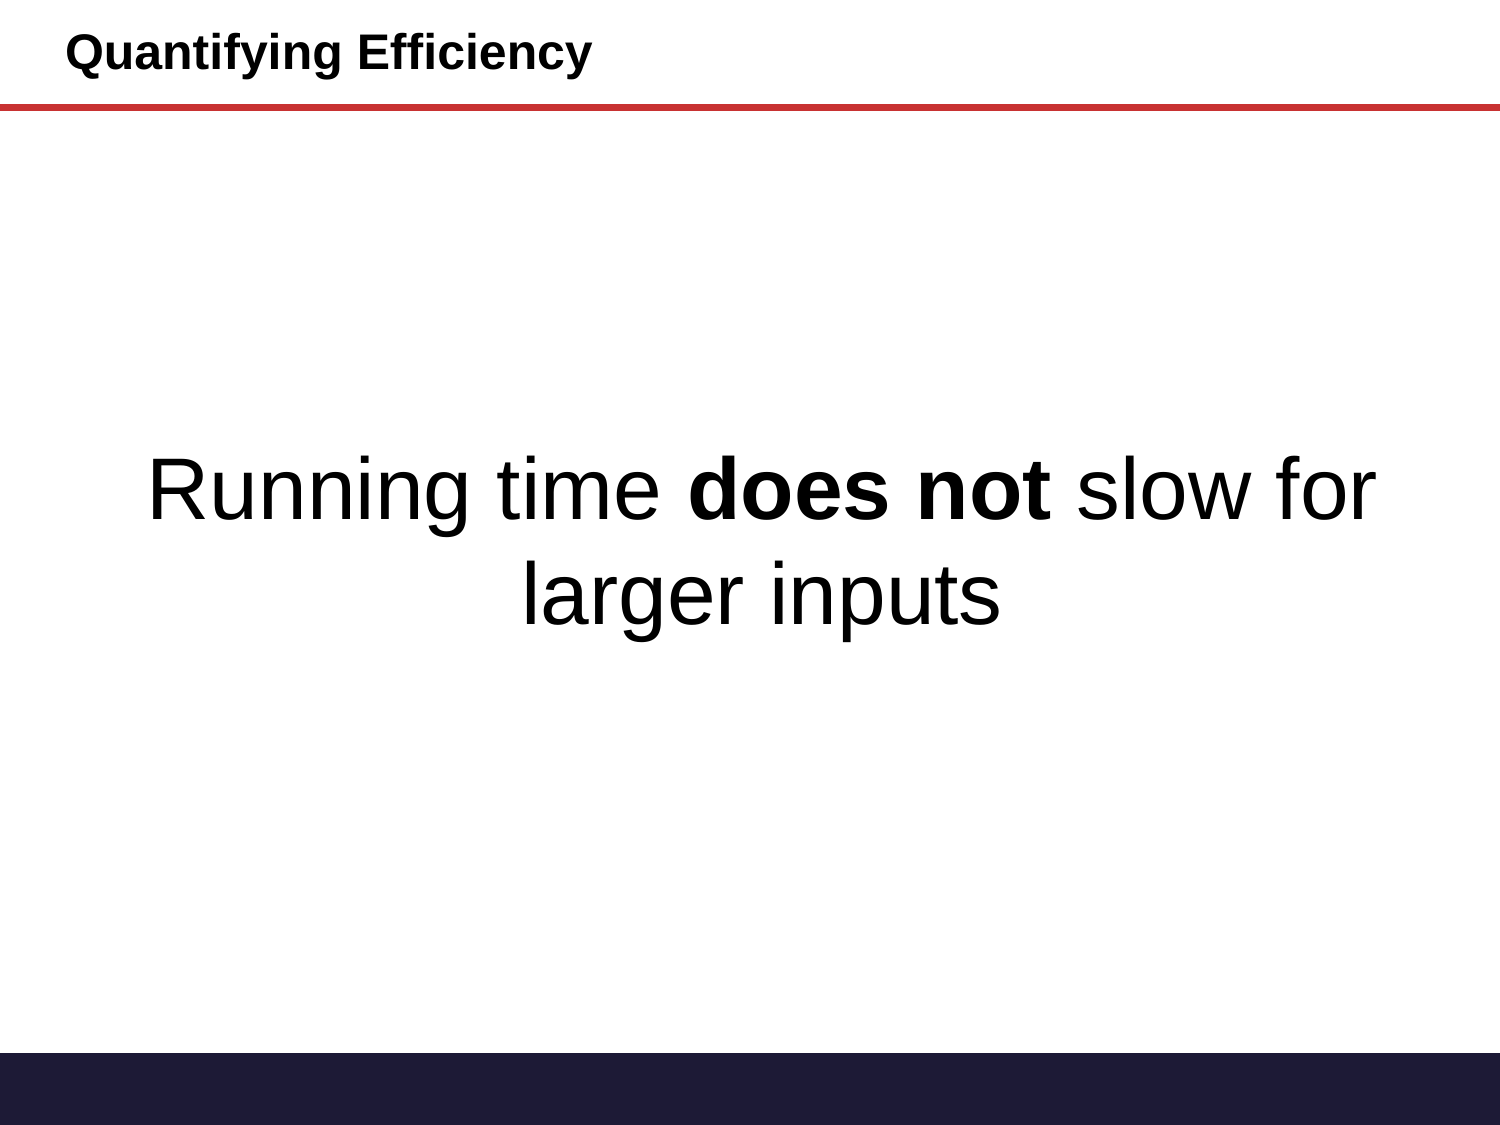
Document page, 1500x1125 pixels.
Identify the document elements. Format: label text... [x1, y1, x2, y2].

title Quantifying Efficiency [50, 0, 1425, 108]
text_box Running time does not slow for larger inputs [49, 424, 1475, 650]
